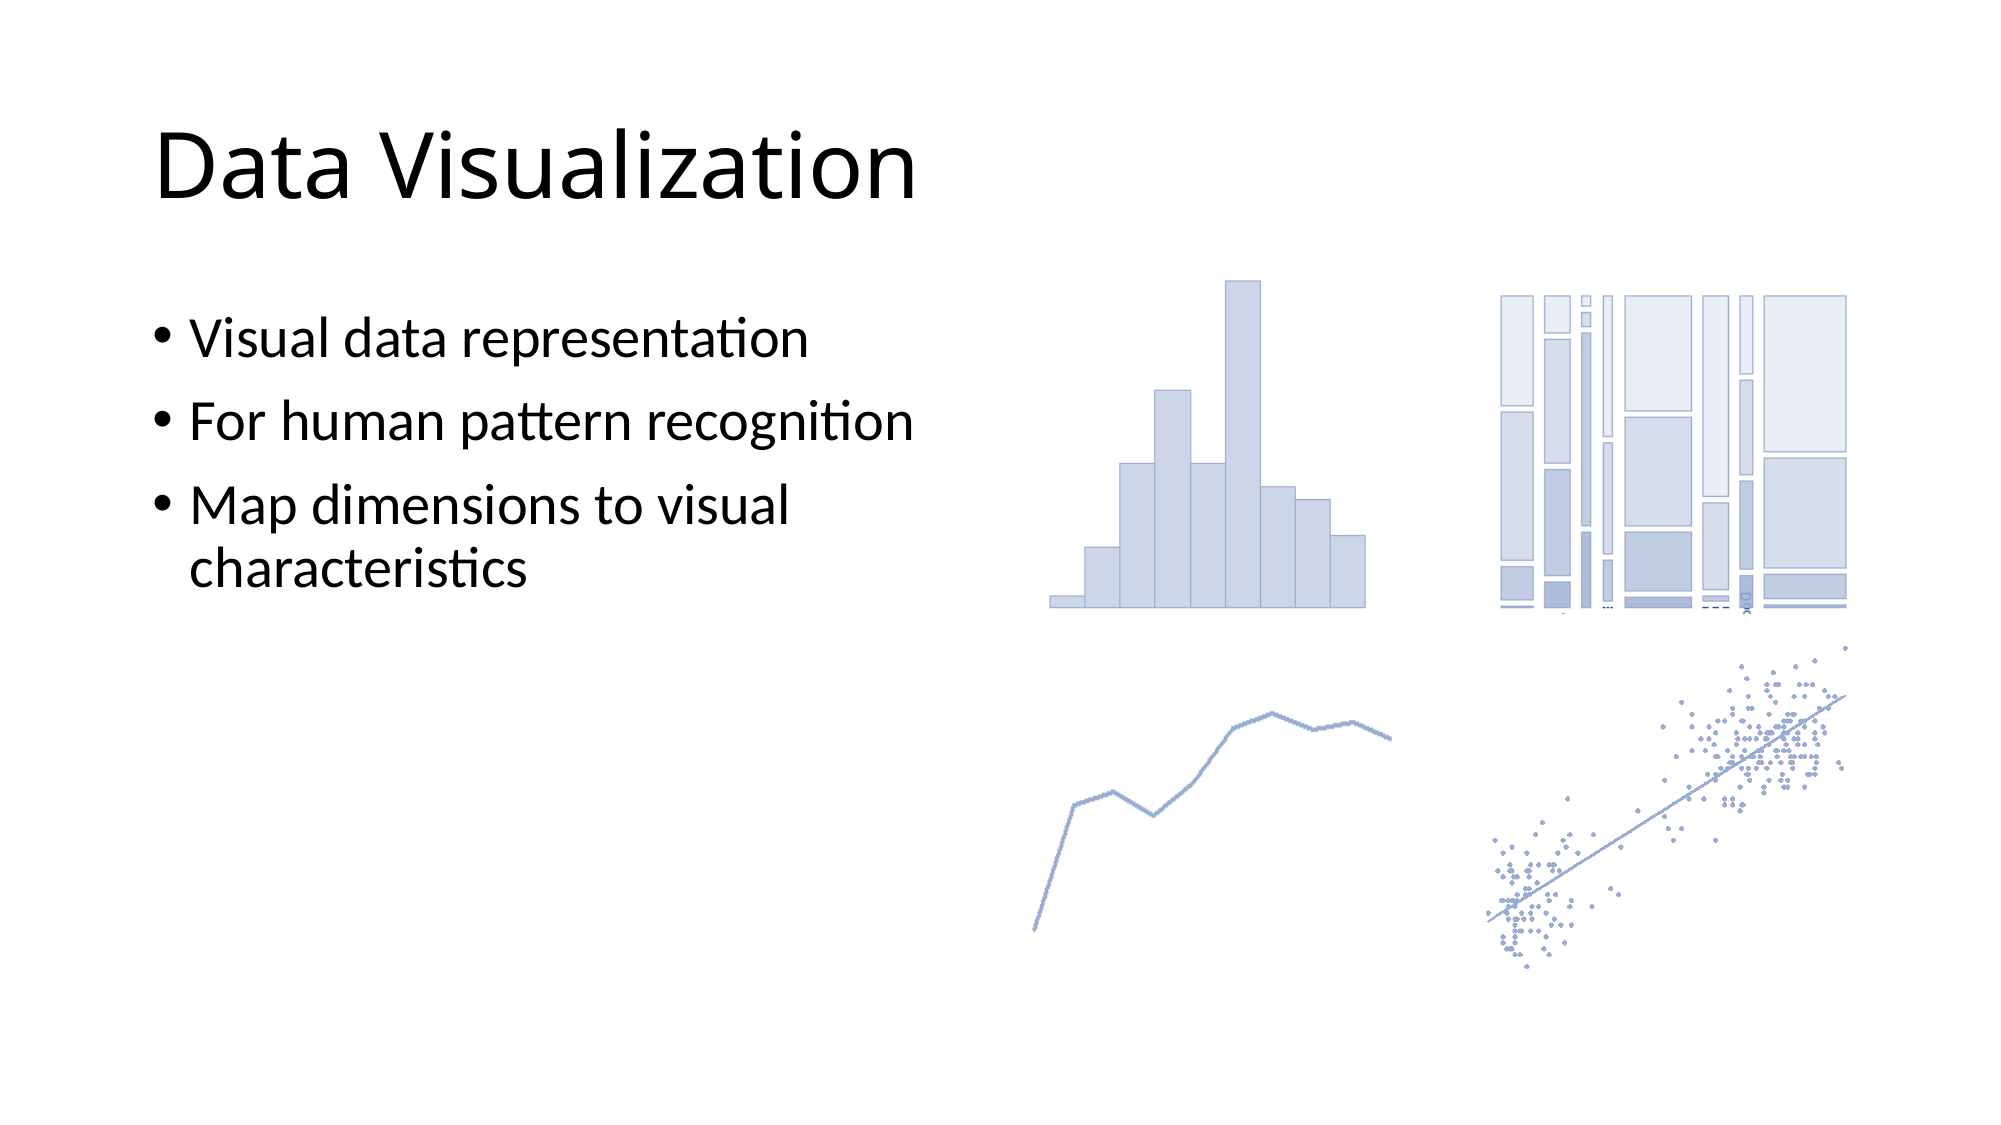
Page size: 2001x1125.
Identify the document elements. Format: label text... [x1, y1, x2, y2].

picture [1028, 267, 1392, 615]
title Data Visualization [137, 59, 1863, 278]
list Visual data representation For human pattern recognition Map dimensions to visual characteristics [137, 299, 988, 1014]
picture [1477, 637, 1855, 973]
picture [1028, 656, 1392, 954]
picture [1494, 290, 1855, 614]
